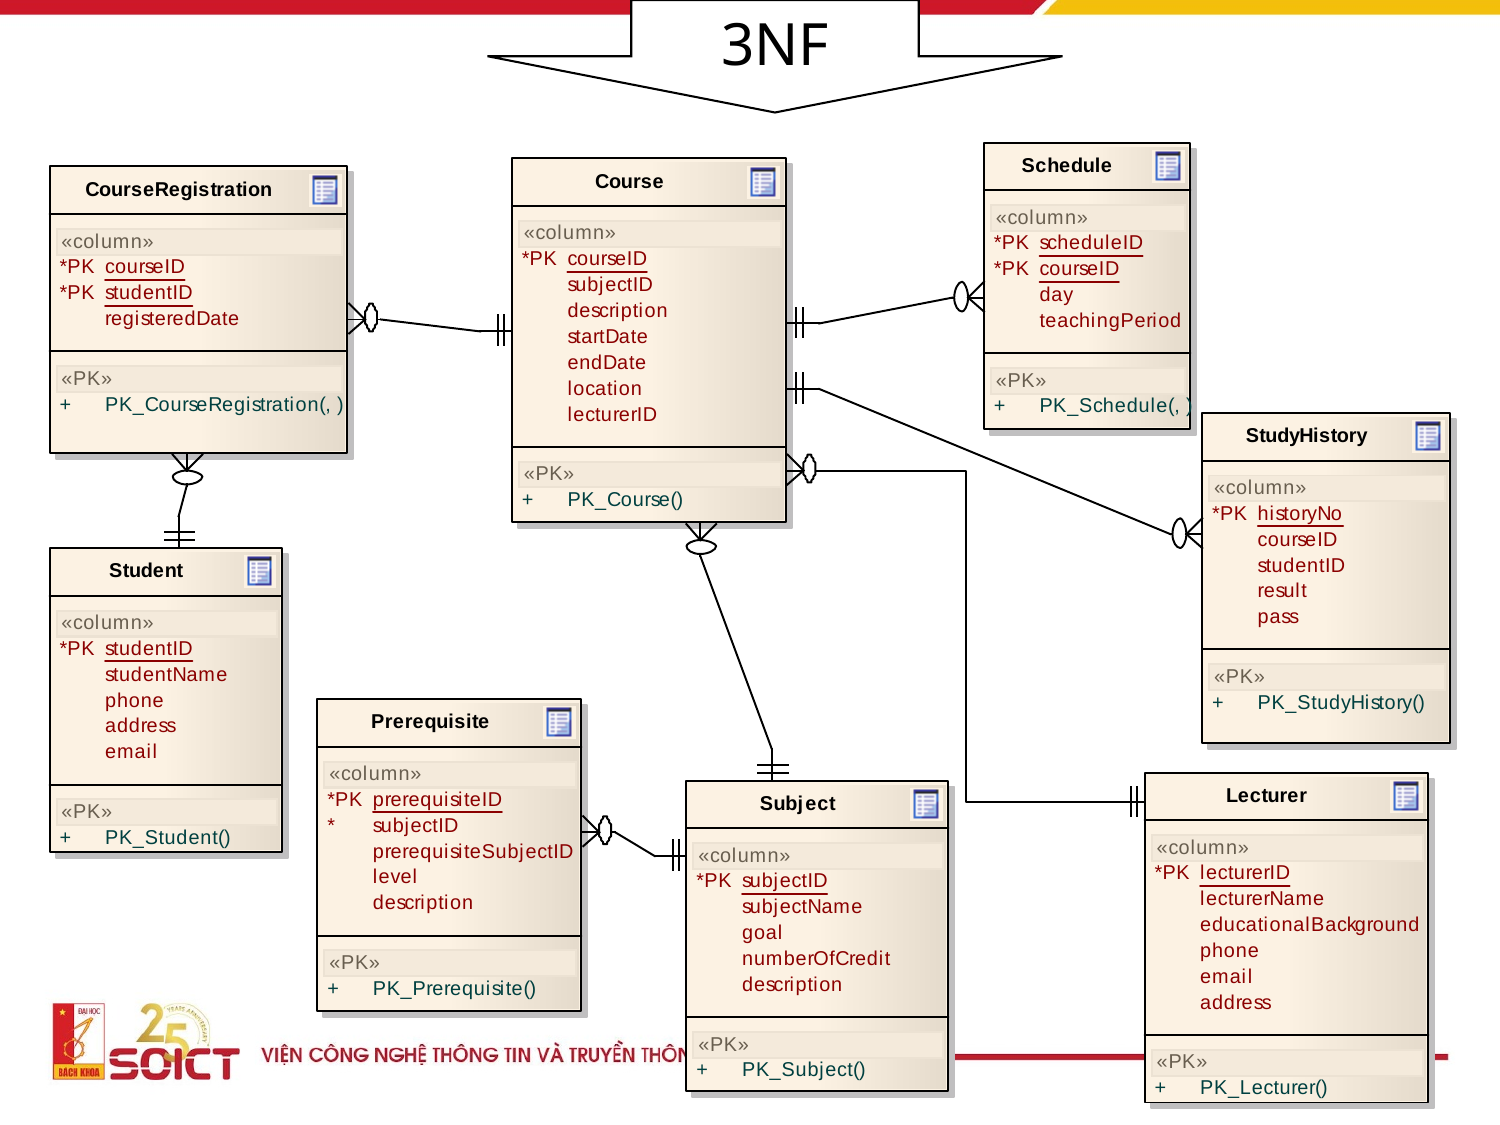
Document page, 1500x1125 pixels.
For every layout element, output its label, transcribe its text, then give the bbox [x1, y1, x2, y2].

text_box 3NF [487, 0, 1063, 114]
picture [0, 0, 1500, 1125]
